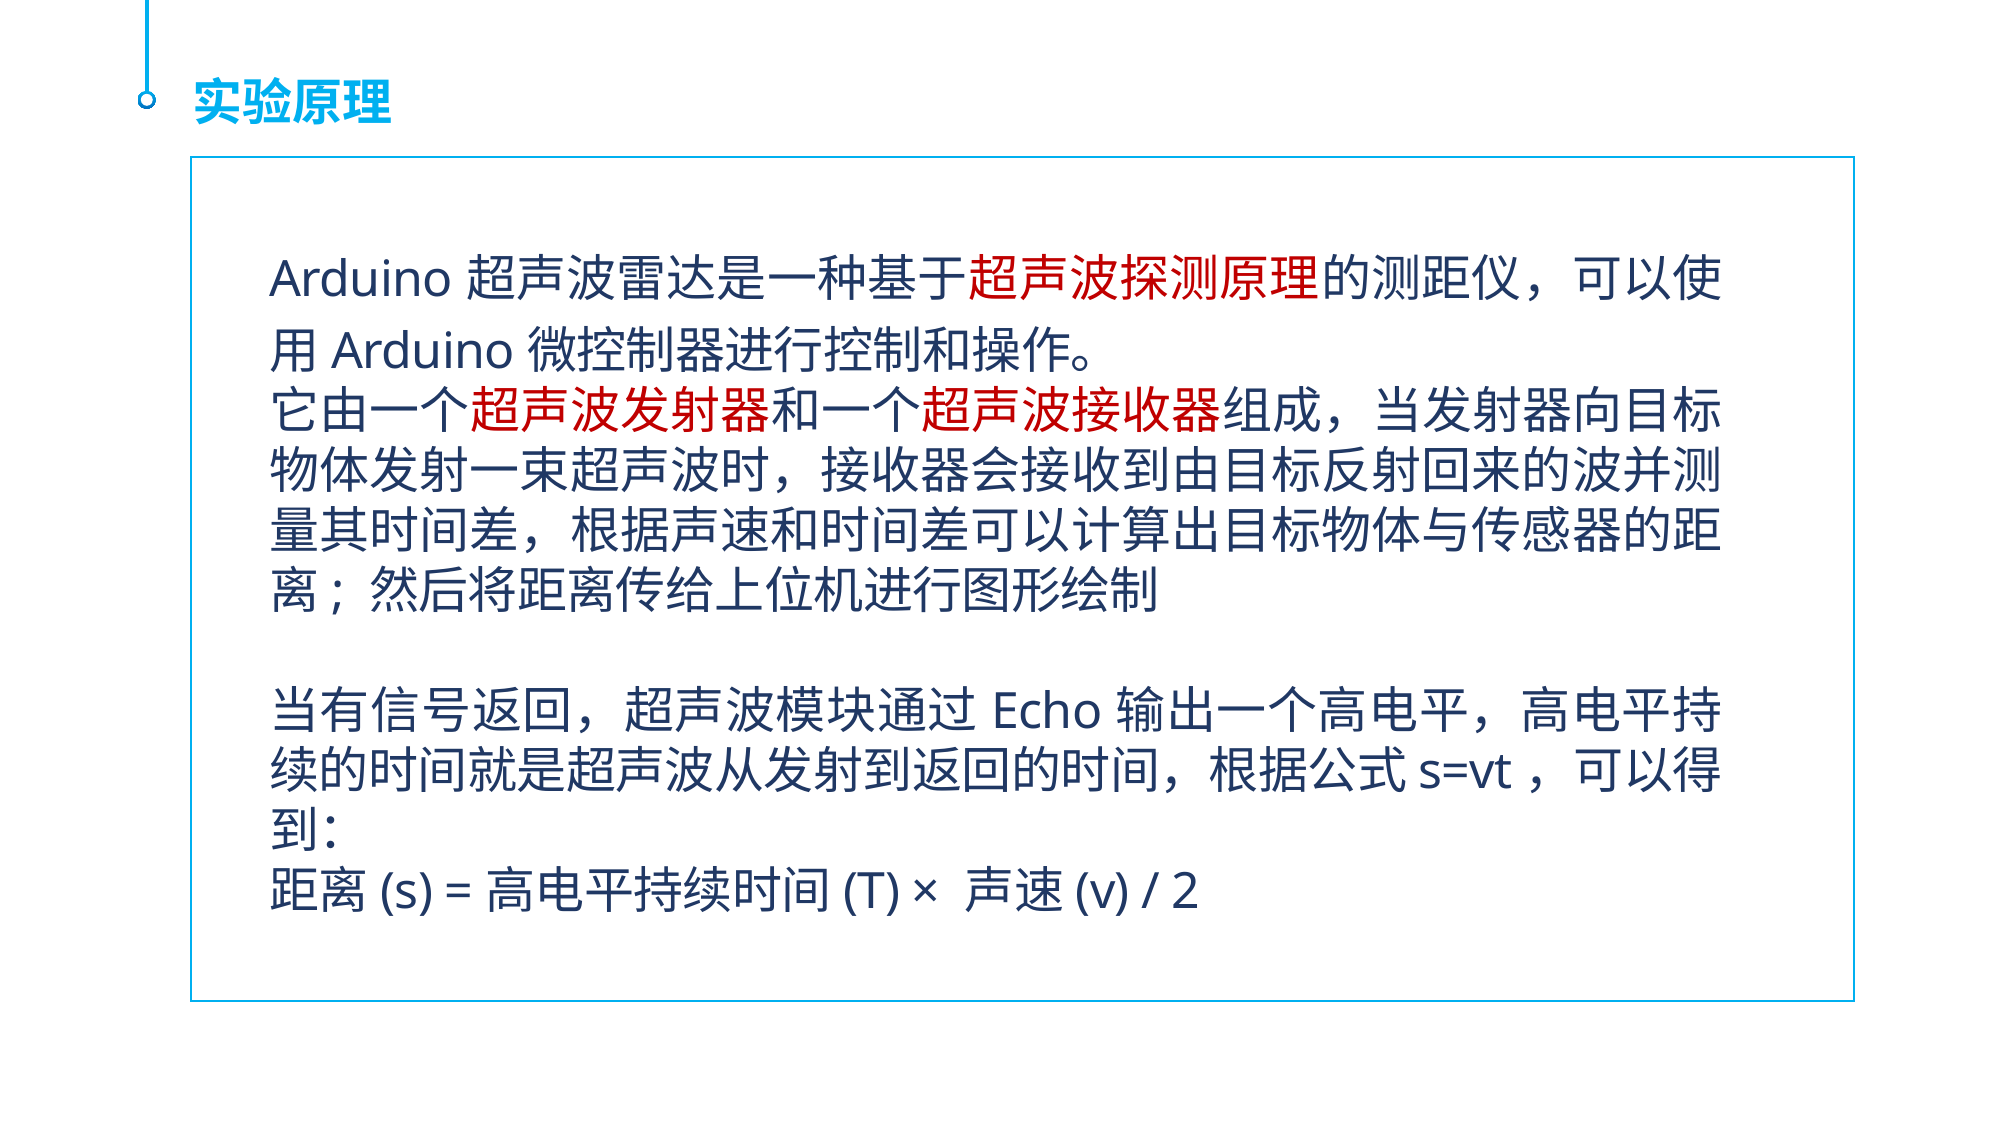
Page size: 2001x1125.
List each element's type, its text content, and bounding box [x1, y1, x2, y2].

text_box 实验原理 [177, 50, 408, 138]
text_box [139, 92, 154, 107]
text_box [136, 89, 157, 110]
text_box [190, 156, 1855, 1002]
